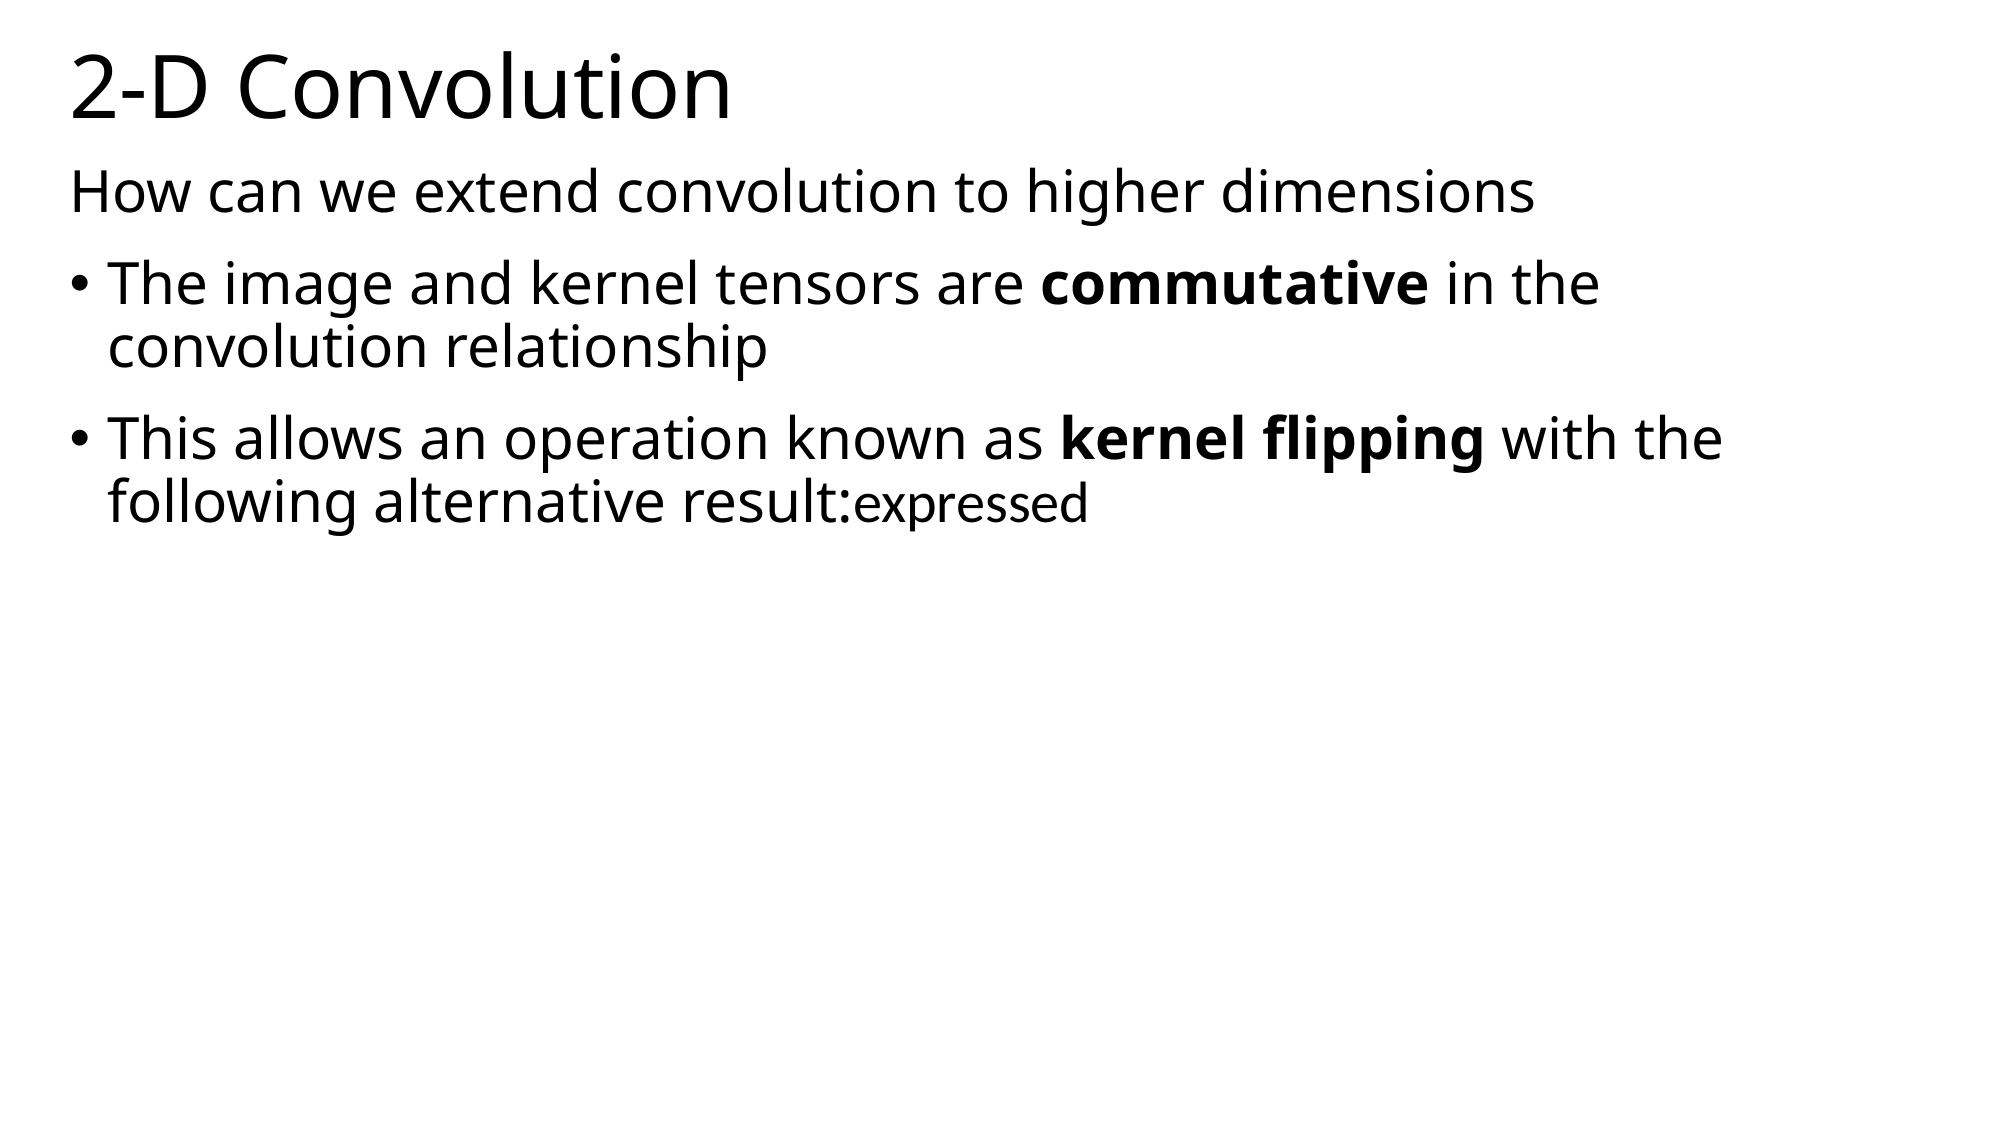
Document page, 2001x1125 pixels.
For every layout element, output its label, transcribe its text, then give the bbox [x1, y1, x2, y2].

title 2-D Convolution [54, 34, 1966, 146]
